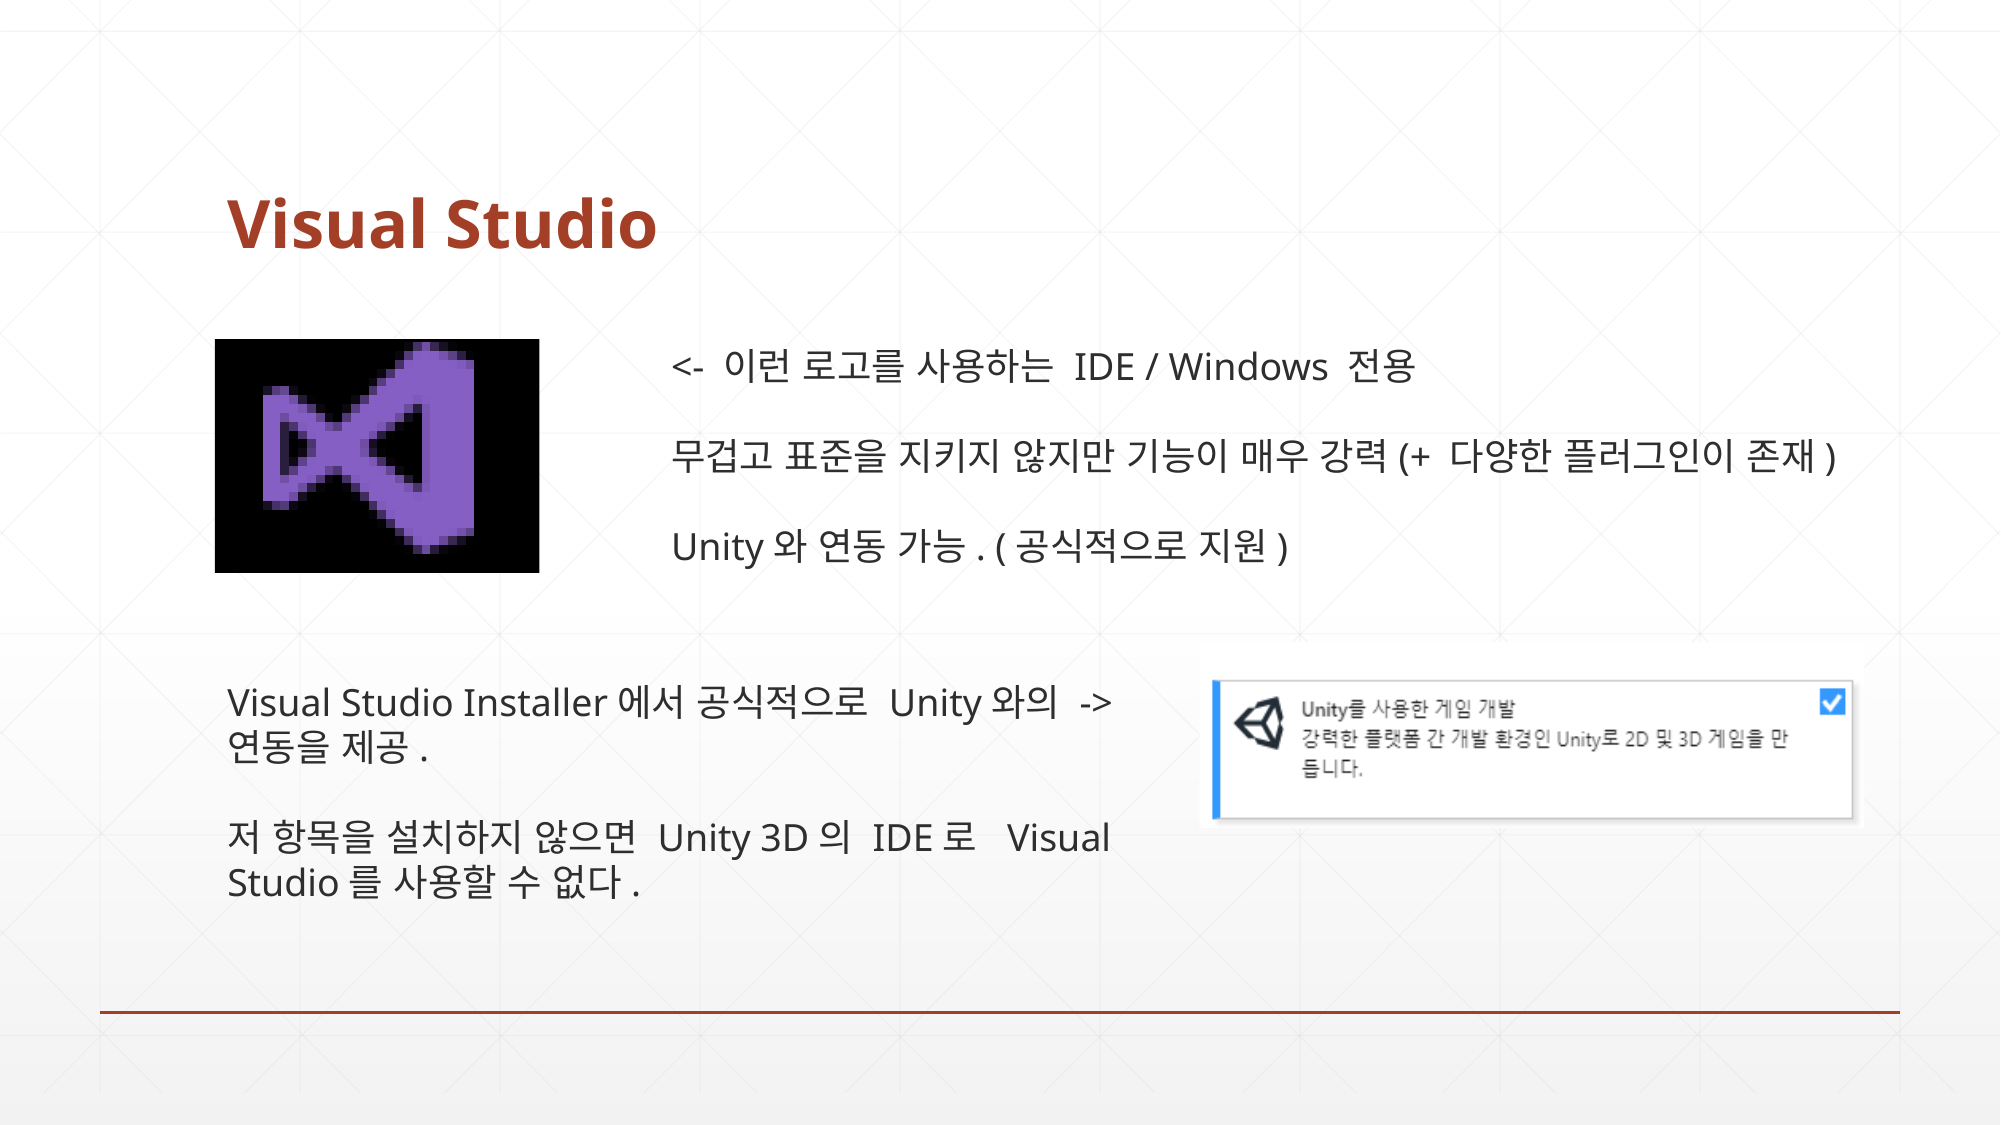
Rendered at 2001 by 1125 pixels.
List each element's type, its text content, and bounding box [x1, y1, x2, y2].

title Visual Studio [212, 82, 1788, 271]
text_box <- 이런 로고를 사용하는 IDE / Windows 전용 무겁고 표준을 지키지 않지만 기능이 매우 강력(+ 다양한 플러그인이 존재) Unity와 연동 가능. (공식적으로 지원) [656, 335, 1852, 575]
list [214, 339, 540, 573]
picture [1199, 642, 1865, 828]
text_box Visual Studio Installer에서 공식적으로 Unity와의 -> 연동을 제공. 저 항목을 설치하지 않으면 Unity 3D의 IDE로 Visual Studio를 사용할 수 없다. [212, 671, 1157, 912]
